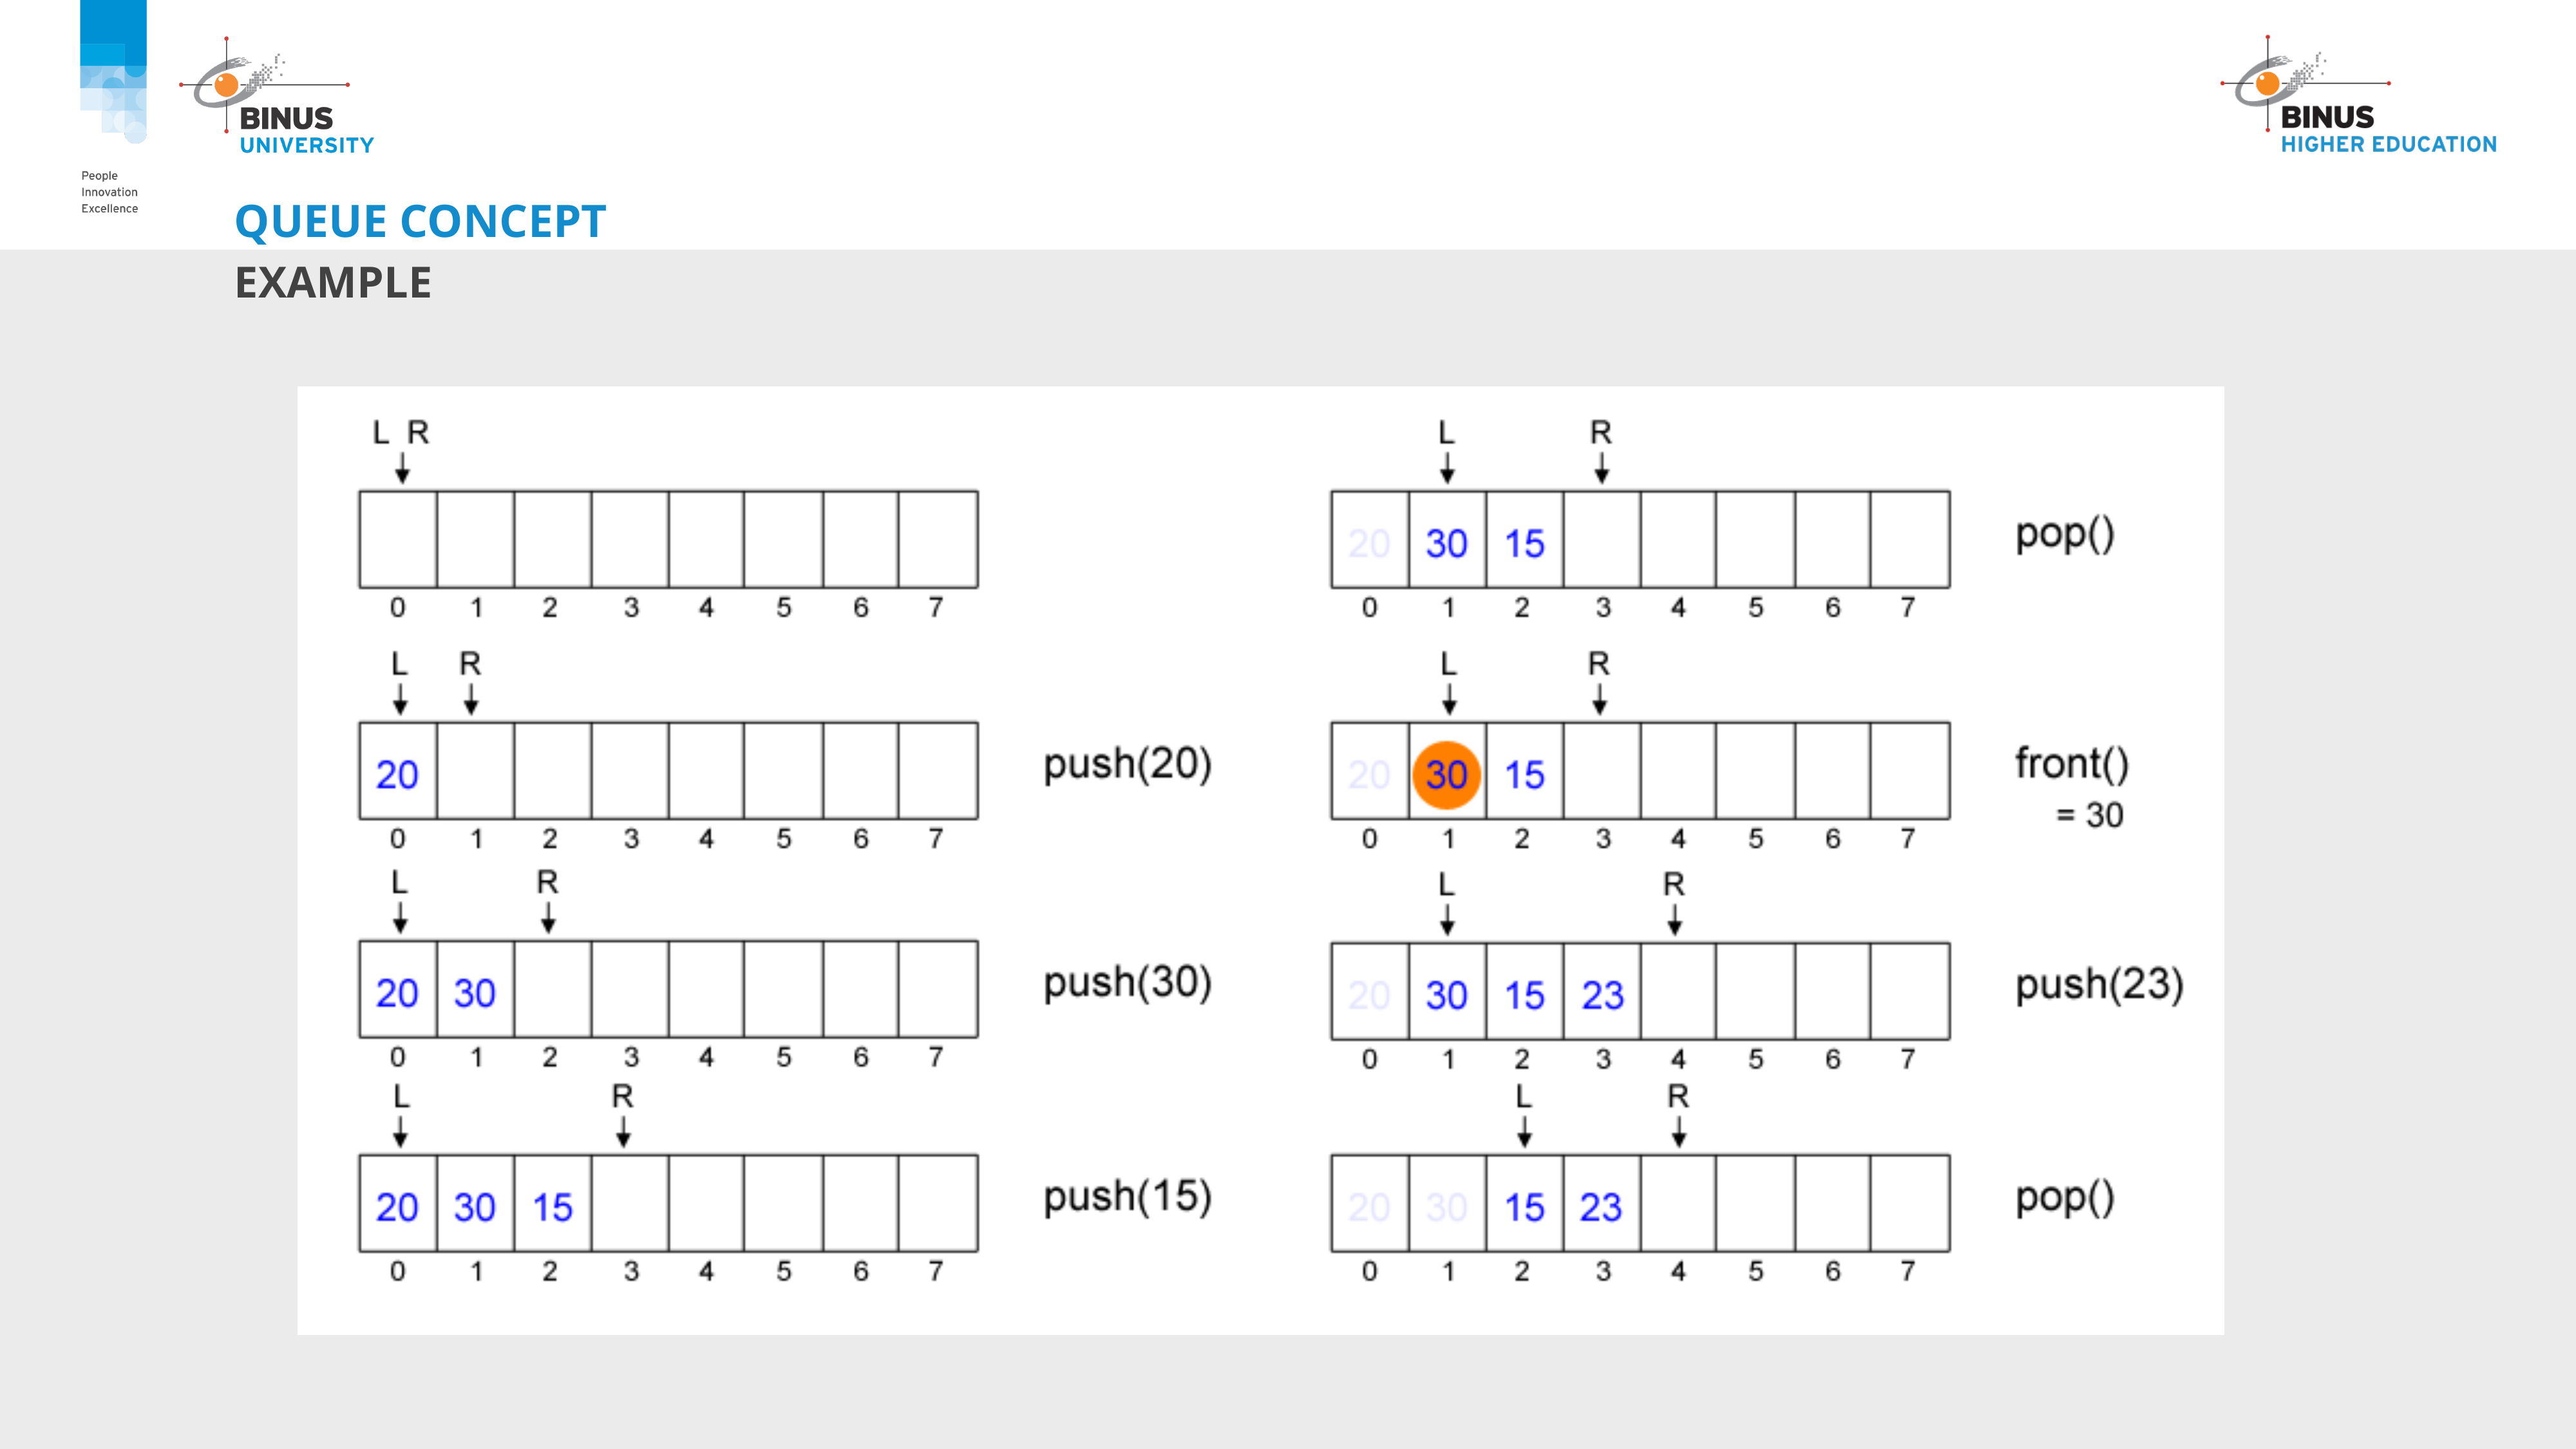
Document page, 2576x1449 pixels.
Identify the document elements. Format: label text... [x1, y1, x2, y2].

picture [80, 66, 147, 144]
picture [2199, 0, 2496, 156]
picture [81, 146, 146, 213]
title queue concept [228, 197, 1784, 252]
picture [174, 25, 374, 161]
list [298, 386, 2224, 1336]
list Example [228, 255, 1262, 341]
